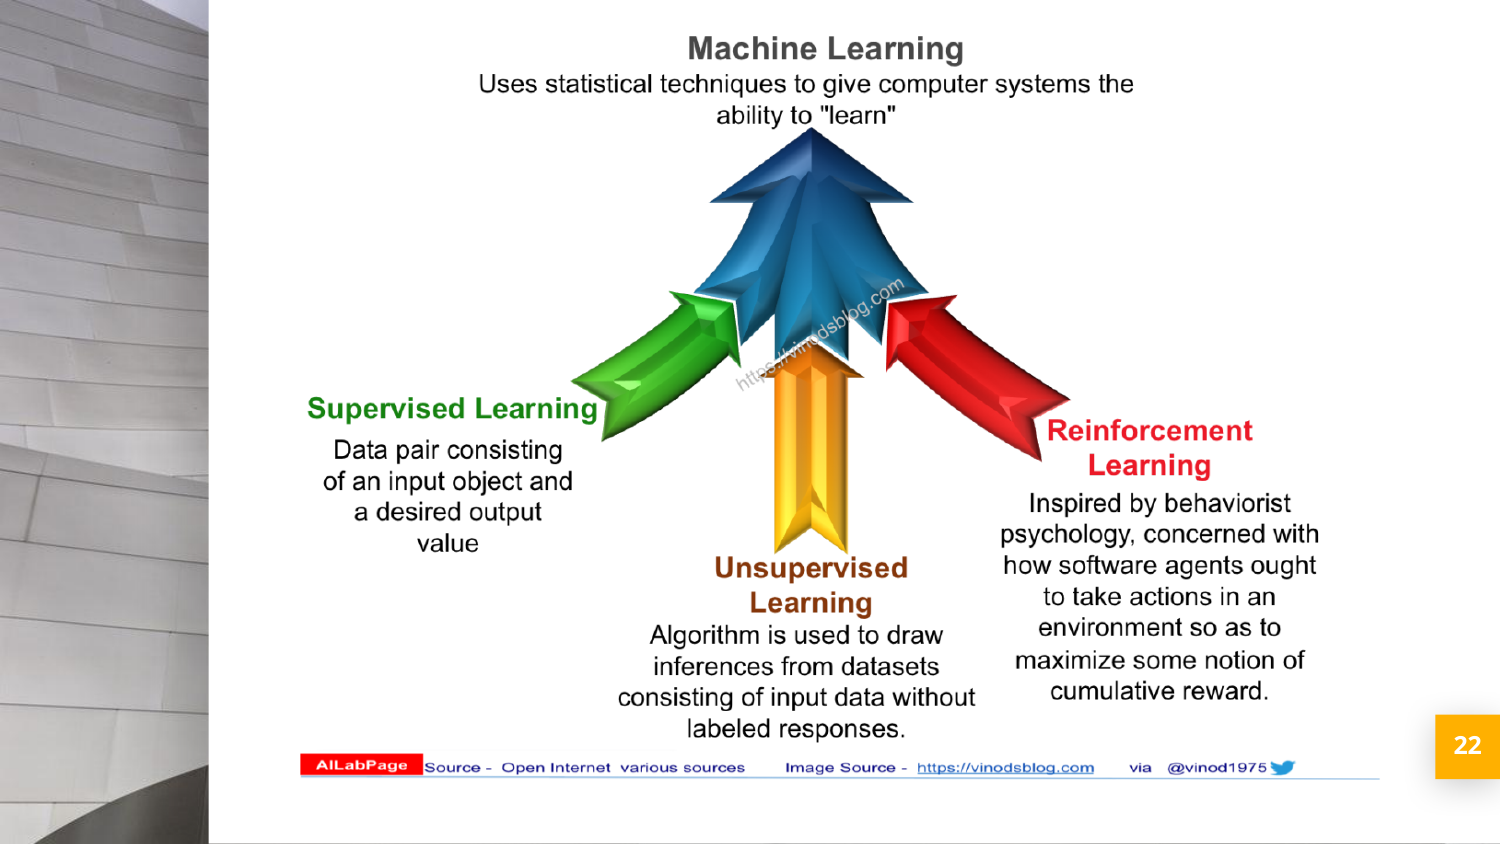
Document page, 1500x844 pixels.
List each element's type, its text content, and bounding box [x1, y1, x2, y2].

picture [0, 0, 208, 844]
picture [220, 24, 1398, 780]
slide_number 22 [1435, 714, 1500, 780]
